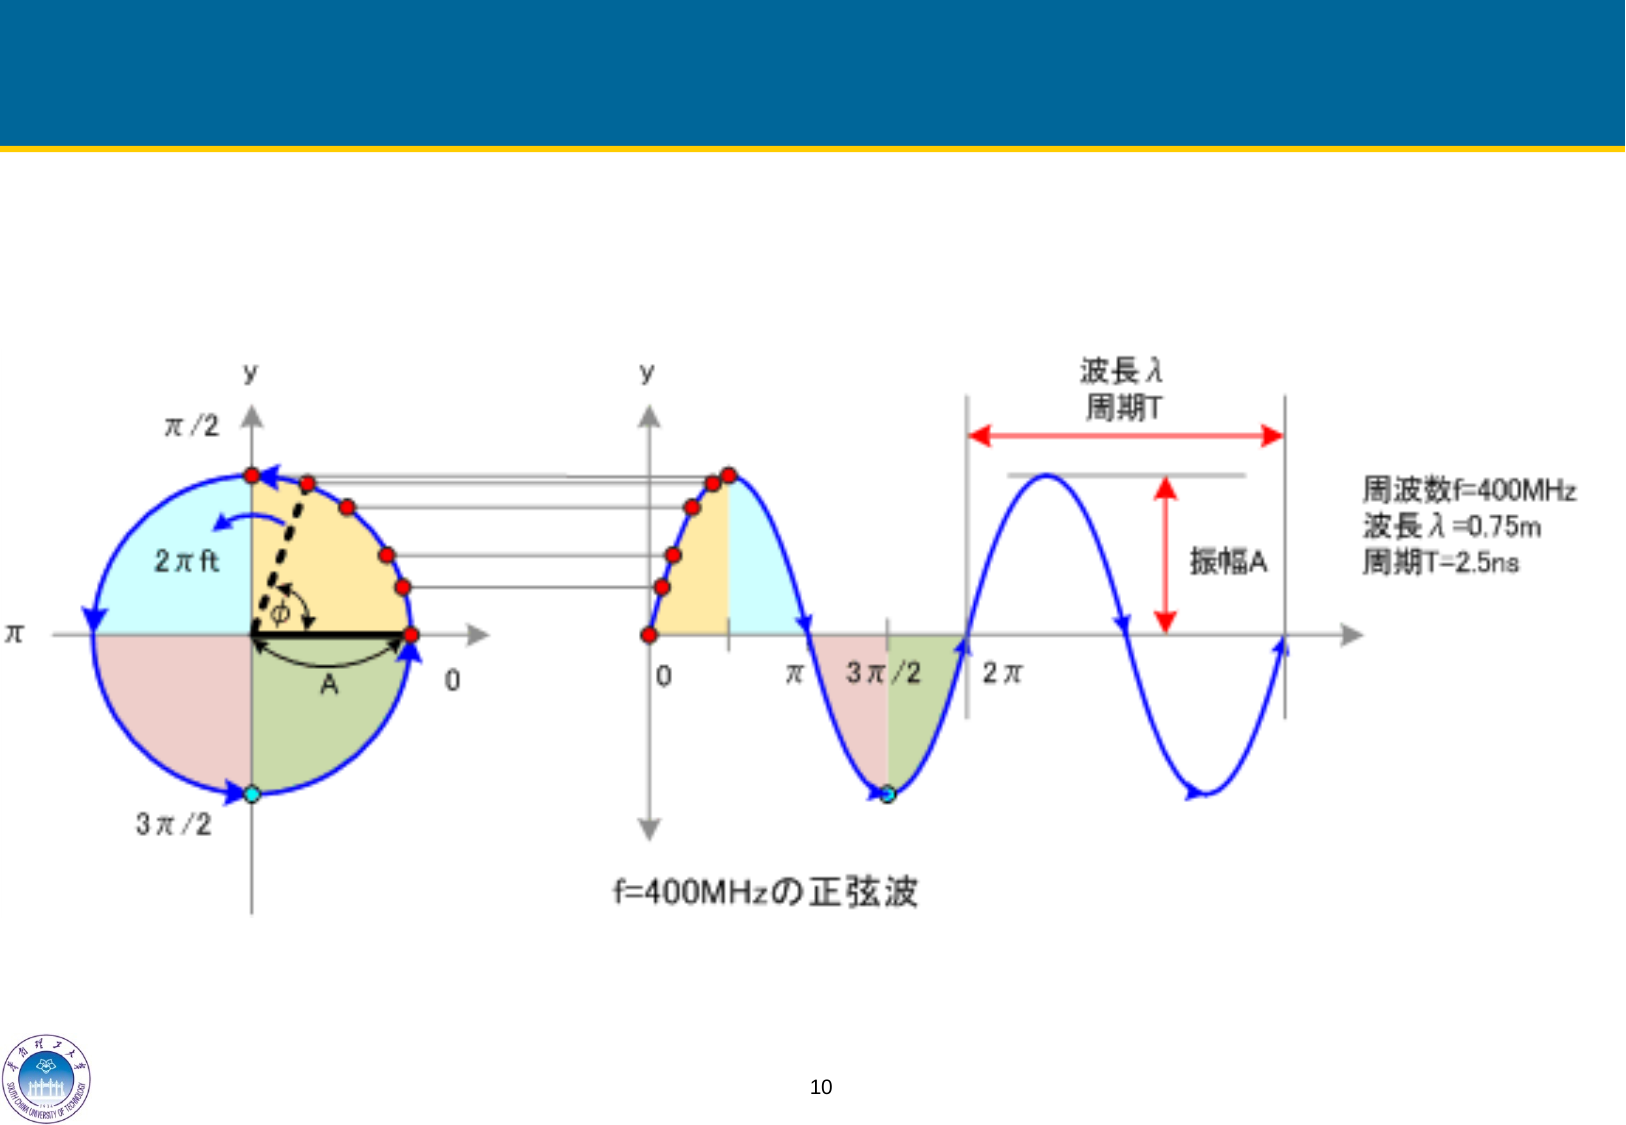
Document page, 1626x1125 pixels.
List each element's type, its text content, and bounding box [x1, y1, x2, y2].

slide_number 10 [670, 1069, 973, 1107]
picture [0, 349, 1581, 918]
picture [0, 1033, 92, 1125]
